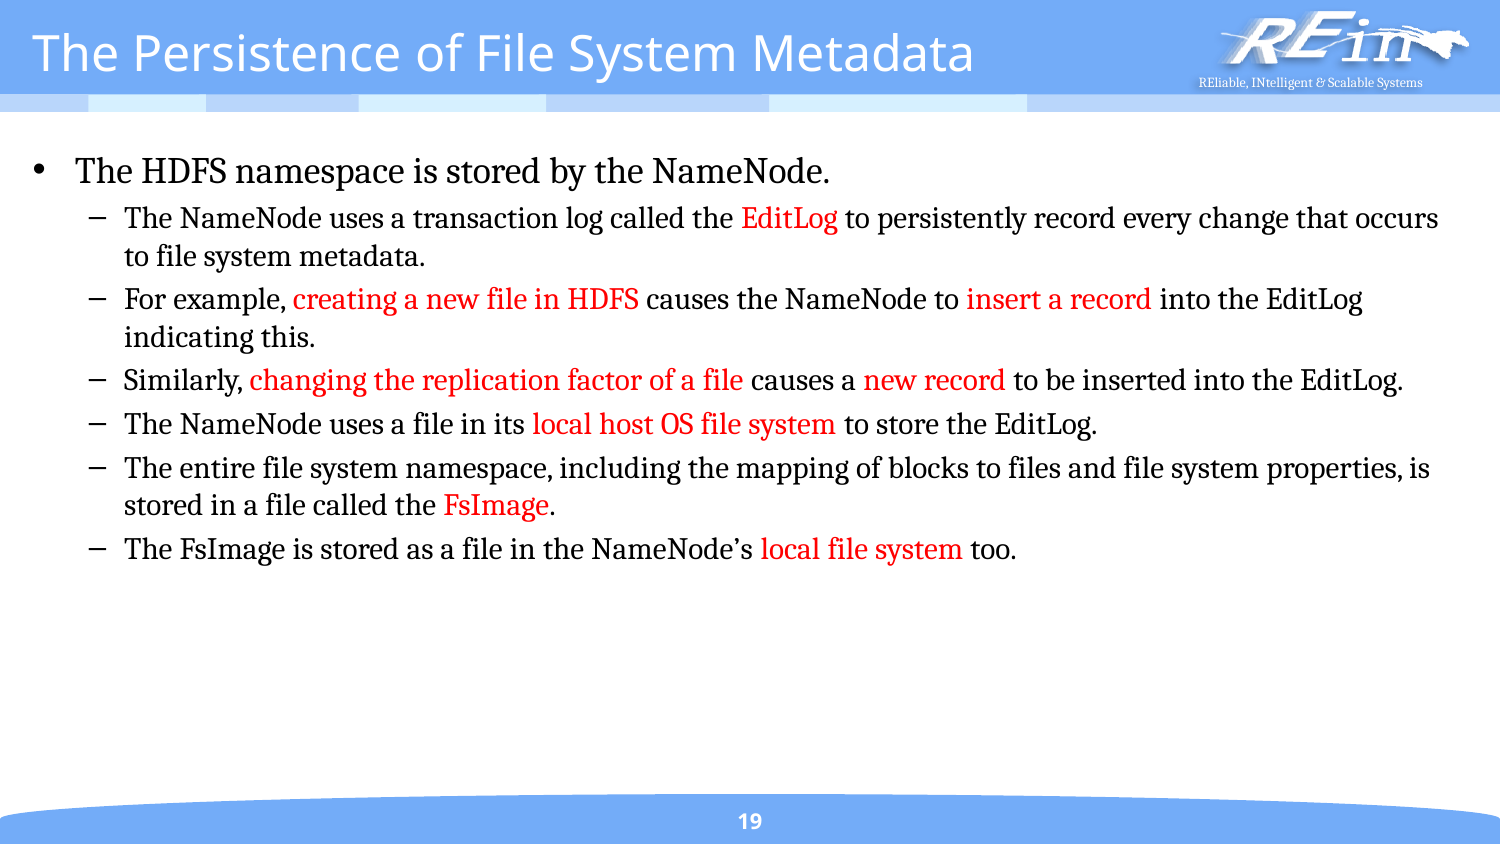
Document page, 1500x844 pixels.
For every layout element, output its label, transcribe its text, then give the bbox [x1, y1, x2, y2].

list The HDFS namespace is stored by the NameNode. The NameNode uses a transaction log called the EditLog to persistently record every change that occurs to file system metadata. For example, creating a new file in HDFS causes the NameNode to insert a record into the EditLog indicating this. Similarly, changing the replication factor of a file causes a new record to be inserted into the EditLog. The NameNode uses a file in its local host OS file system to store the EditLog. The entire file system namespace, including the mapping of blocks to files and file system properties, is stored in a file called the FsImage. The FsImage is stored as a file in the NameNode’s local file system too. [17, 138, 1459, 786]
title The Persistence of File System Metadata [17, 17, 1136, 86]
slide_number 19 [667, 802, 833, 842]
